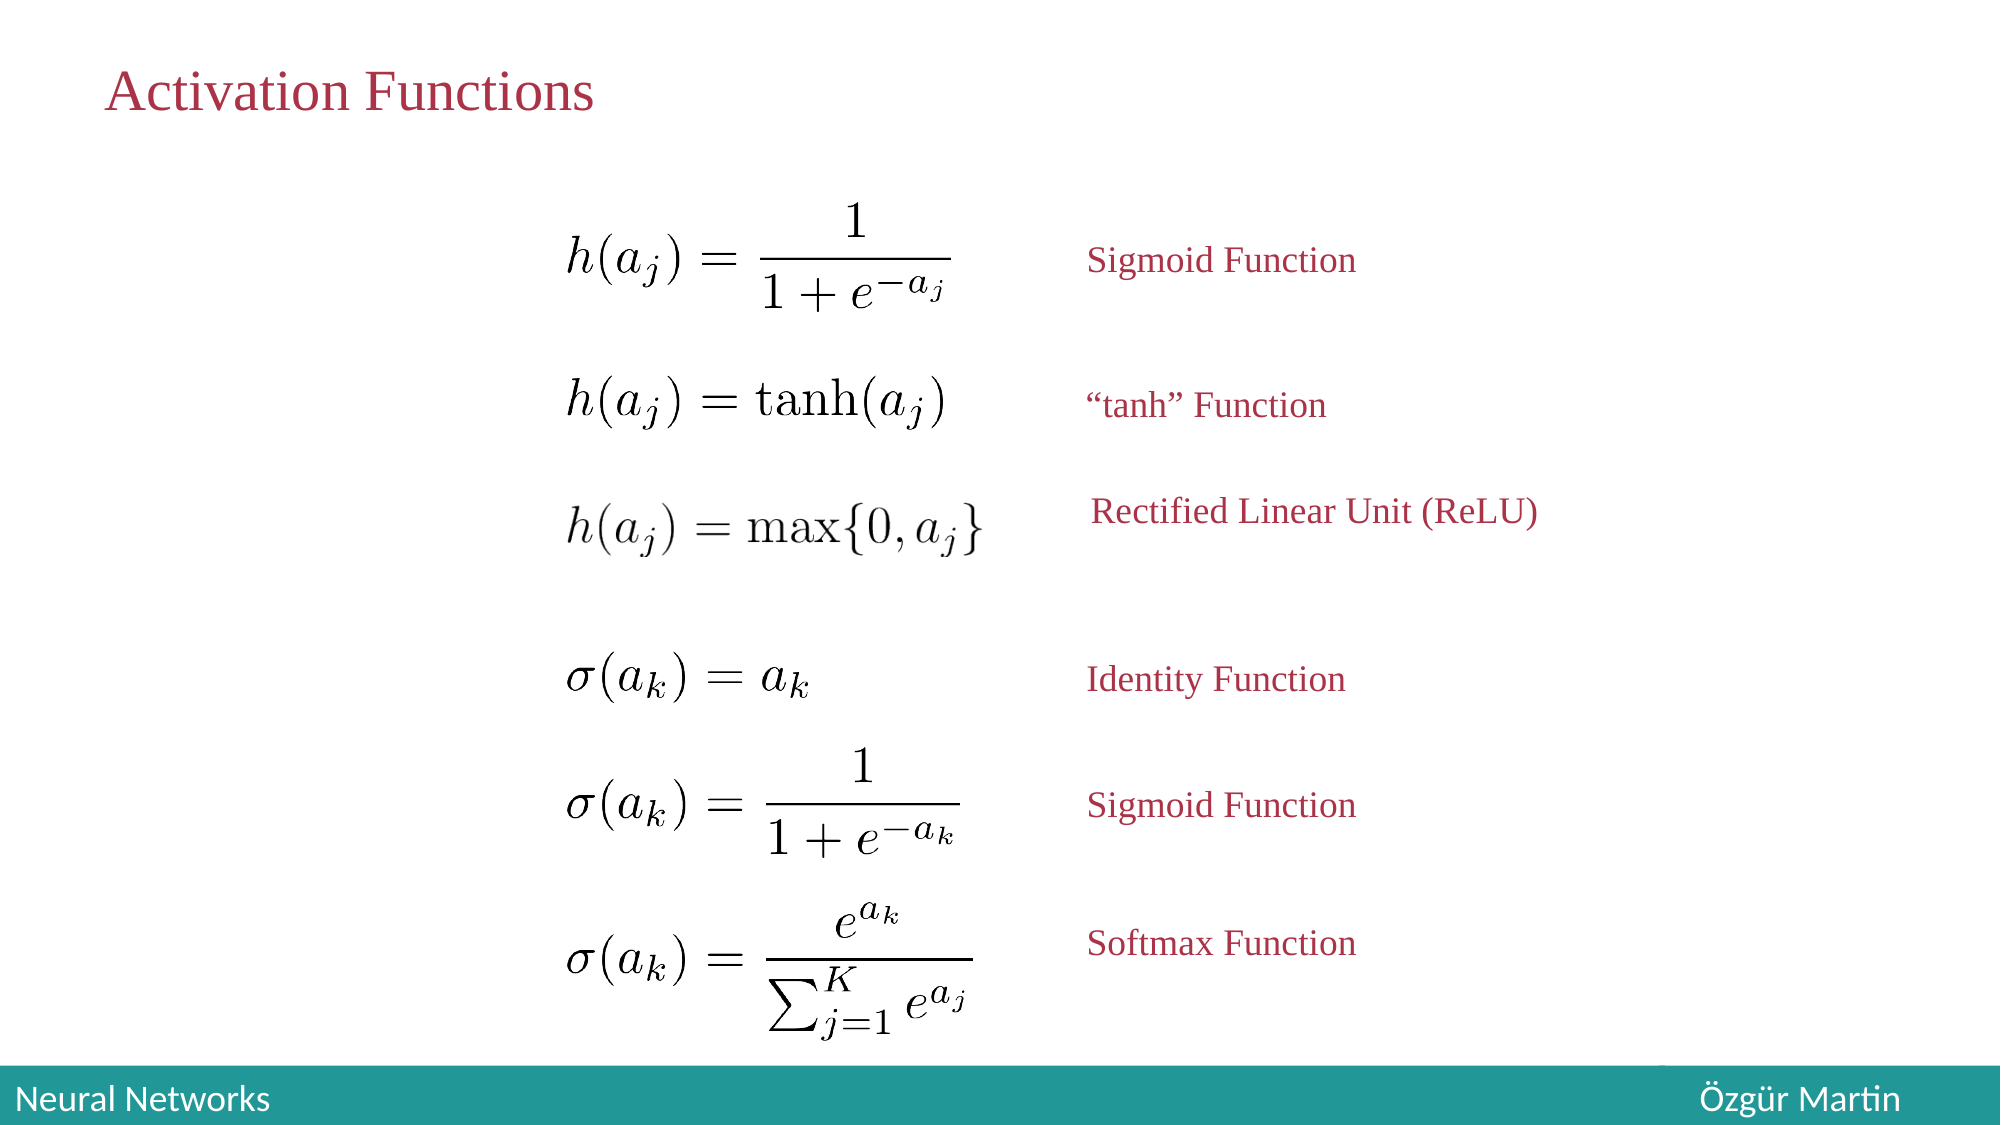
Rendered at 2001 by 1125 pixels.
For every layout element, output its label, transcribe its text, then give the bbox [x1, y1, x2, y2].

text_box Softmax Function [1071, 910, 1372, 971]
picture [567, 651, 808, 703]
picture [565, 479, 986, 557]
text_box Sigmoid Function [1071, 227, 1372, 287]
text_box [0, 1065, 2000, 1125]
picture [567, 902, 973, 1041]
picture [567, 747, 960, 858]
text_box Rectified Linear Unit (ReLU) [1075, 478, 1564, 539]
text_box Identity Function [1071, 646, 1362, 707]
text_box Sigmoid Function [1071, 772, 1372, 833]
picture [567, 202, 951, 313]
picture [567, 375, 943, 430]
text_box Activation Functions [104, 55, 1445, 230]
text_box “tanh” Function [1070, 372, 1342, 433]
